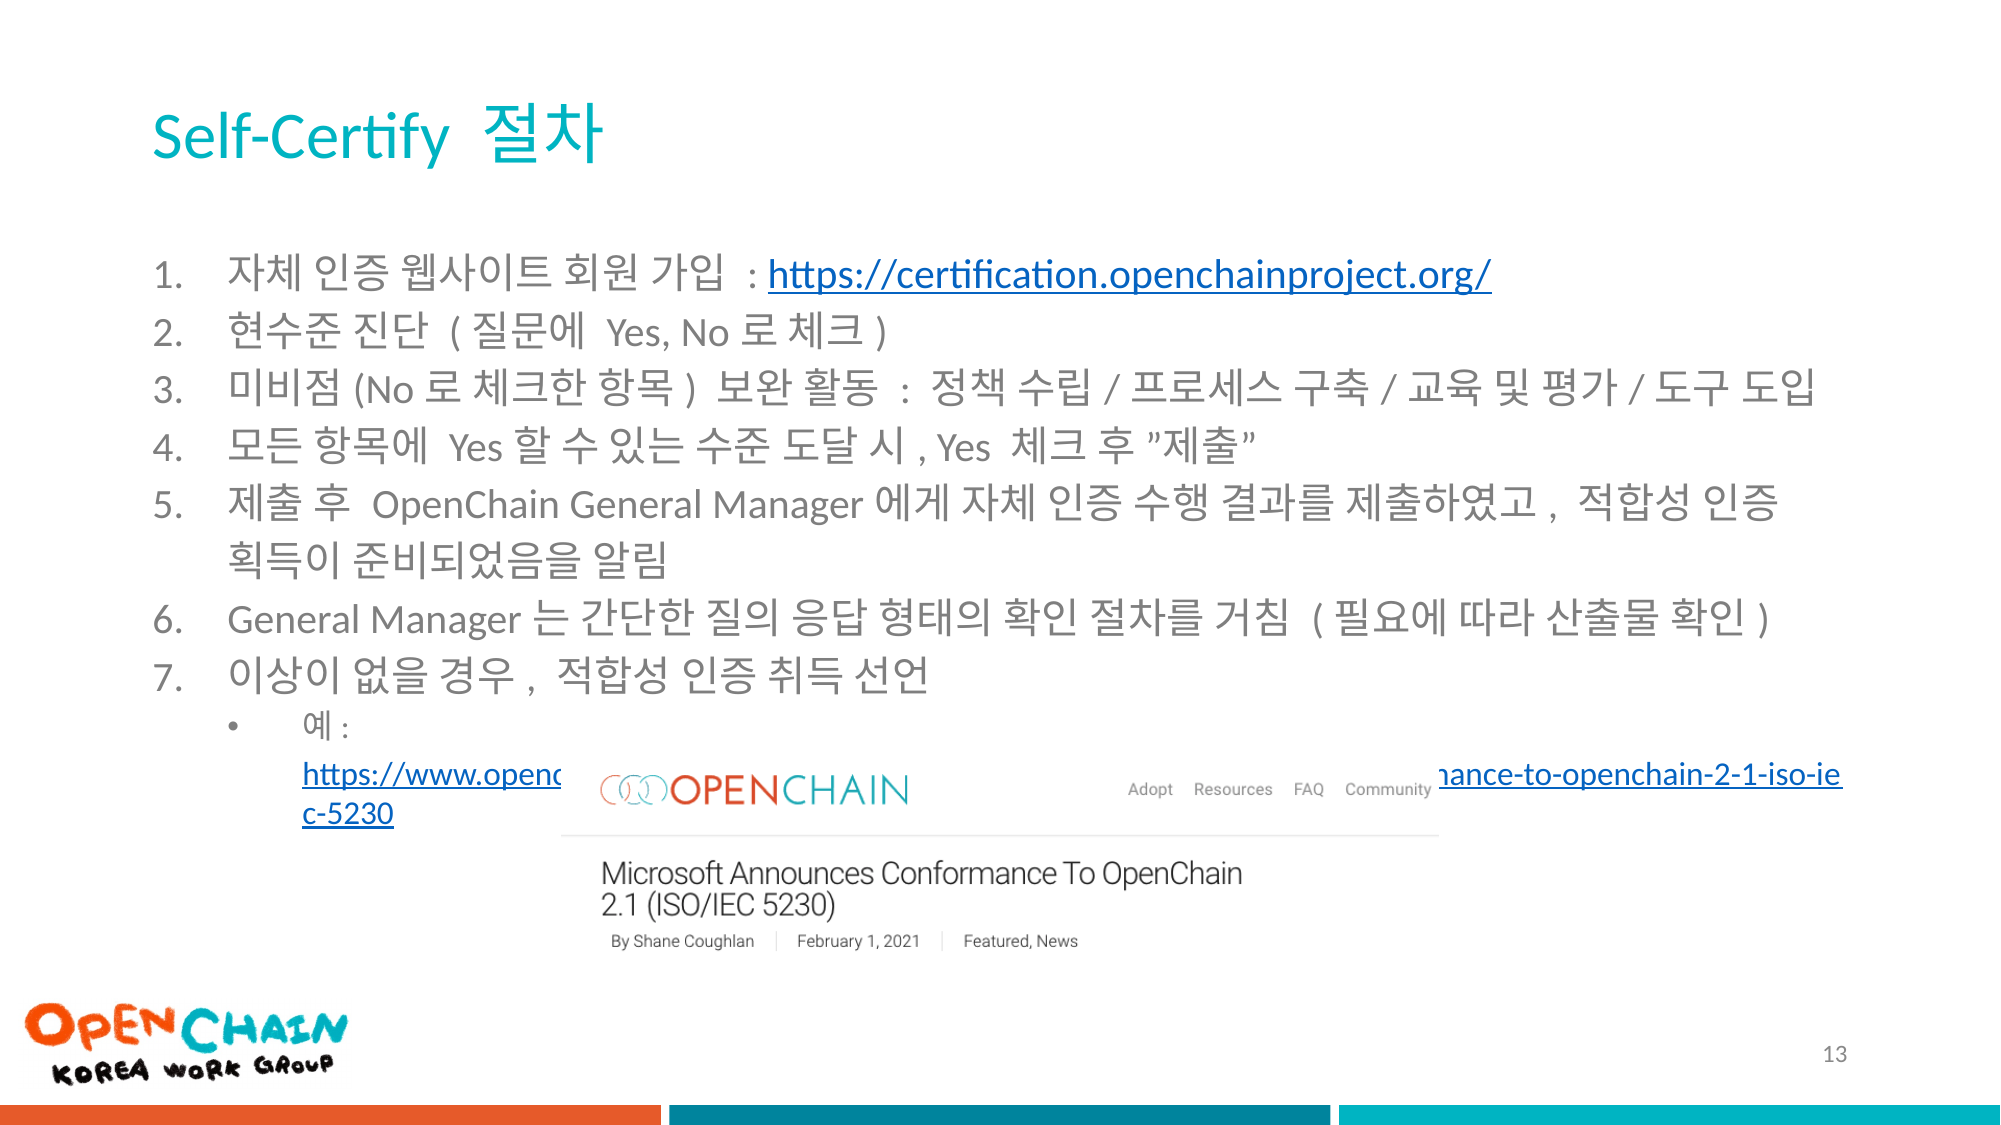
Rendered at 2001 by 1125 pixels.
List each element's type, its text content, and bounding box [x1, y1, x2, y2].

title Self-Certify 절차 [137, 59, 1863, 216]
picture [561, 750, 1439, 993]
picture [18, 998, 352, 1089]
list 자체 인증 웹사이트 회원 가입 : https://certification.openchainproject.org/ 현수준 진단 (질문에 Yes, No로 체크) 미비점(No로 체크한 항목) 보완 활동 : 정책 수립/프로세스 구축/교육 및 평가/도구 도입 모든 항목에 Yes할 수 있는 수준 도달 시, Yes 체크 후 ”제출” 제출 후 OpenChain General Manager에게 자체 인증 수행 결과를 제출하였고, 적합성 인증 획득이 준비되었음을 알림 General Manager는 간단한 질의 응답 형태의 확인 절차를 거침 (필요에 따라 산출물 확인) 이상이 없을 경우, 적합성 인증 취득 선언 예: https://www.openchainproject.org/news/2021/02/01/microsoft-announces-conformance-to-openchain-2-1-iso-iec-5230 [137, 232, 1863, 928]
slide_number 13 [1648, 1022, 1863, 1083]
